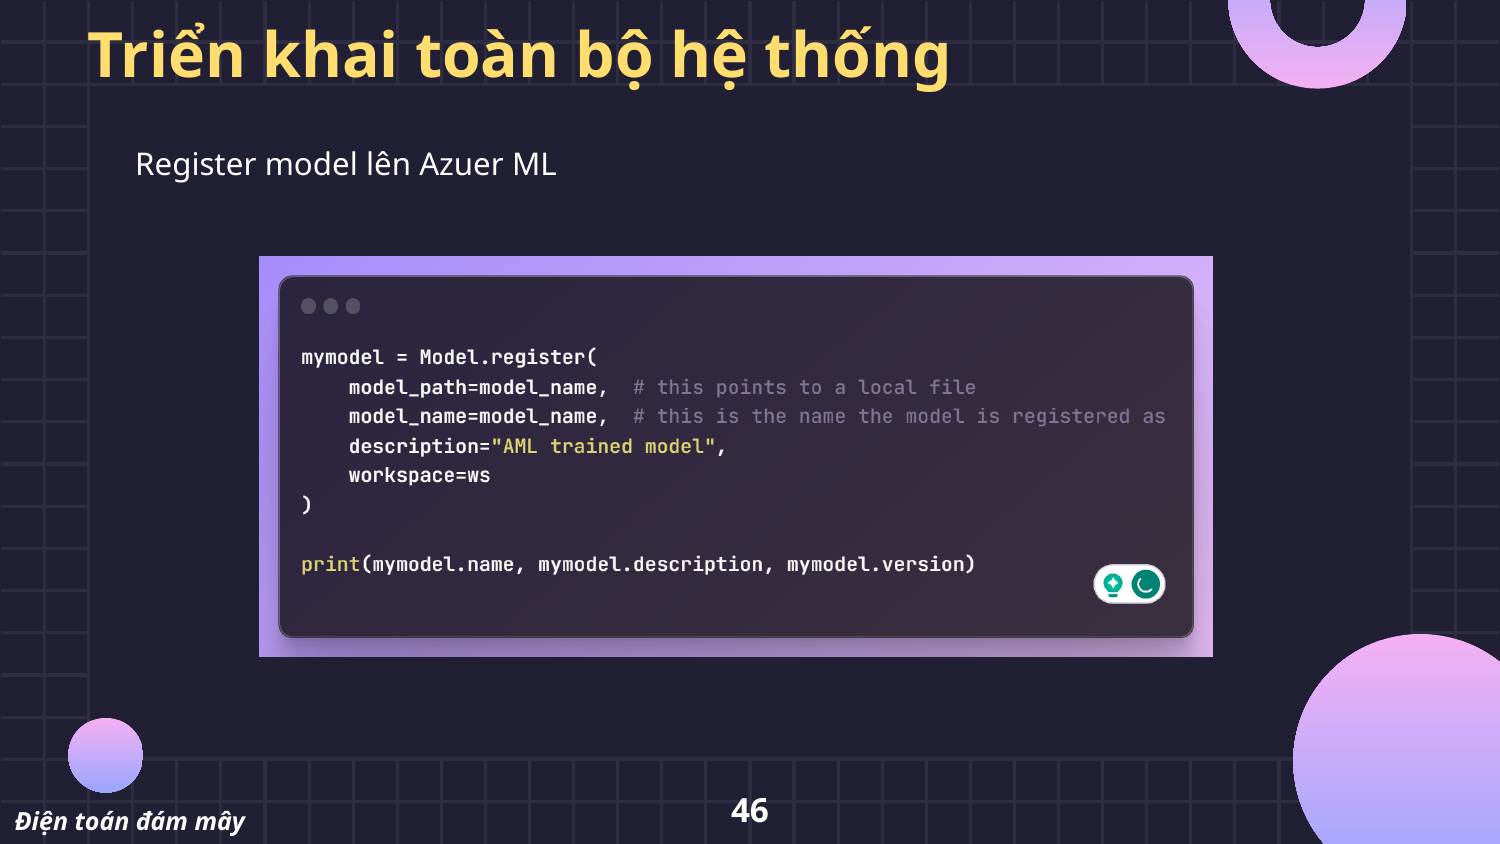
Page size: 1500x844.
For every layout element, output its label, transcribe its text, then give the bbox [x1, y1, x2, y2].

text_box 46 [712, 782, 788, 843]
subtitle Register model lên Azuer ML [91, 110, 1409, 734]
title Triển khai toàn bộ hệ thống [72, 14, 1338, 90]
picture [259, 255, 1213, 657]
text_box Điện toán đám mây [0, 783, 492, 844]
